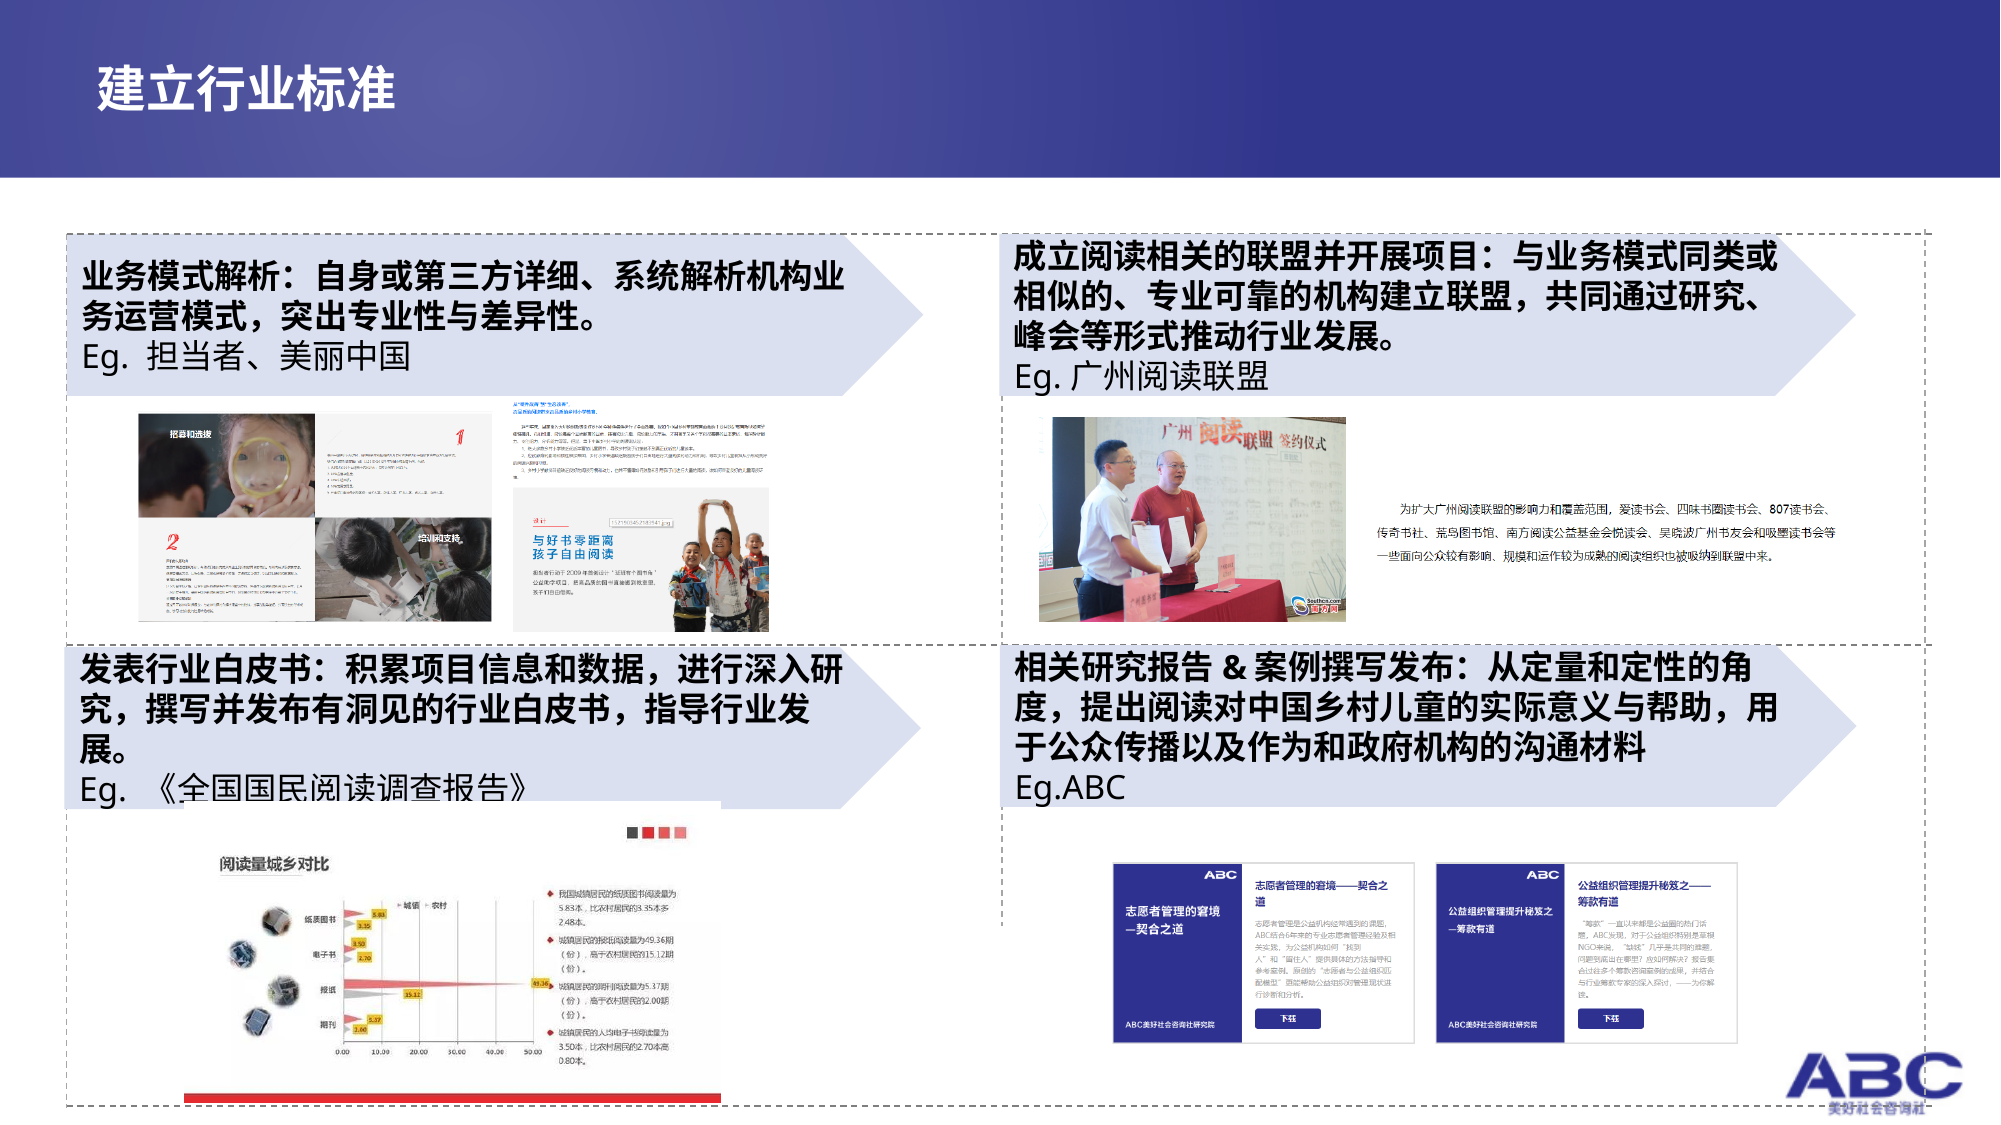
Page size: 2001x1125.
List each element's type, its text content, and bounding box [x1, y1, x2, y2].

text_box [63, 228, 1934, 1109]
title 建立行业标准 [81, 56, 1930, 127]
picture [135, 411, 493, 622]
picture [1039, 417, 1347, 623]
picture [506, 398, 770, 634]
picture [184, 801, 721, 1104]
picture [1105, 852, 1750, 1052]
picture [1369, 495, 1844, 568]
picture [1772, 1046, 1997, 1121]
